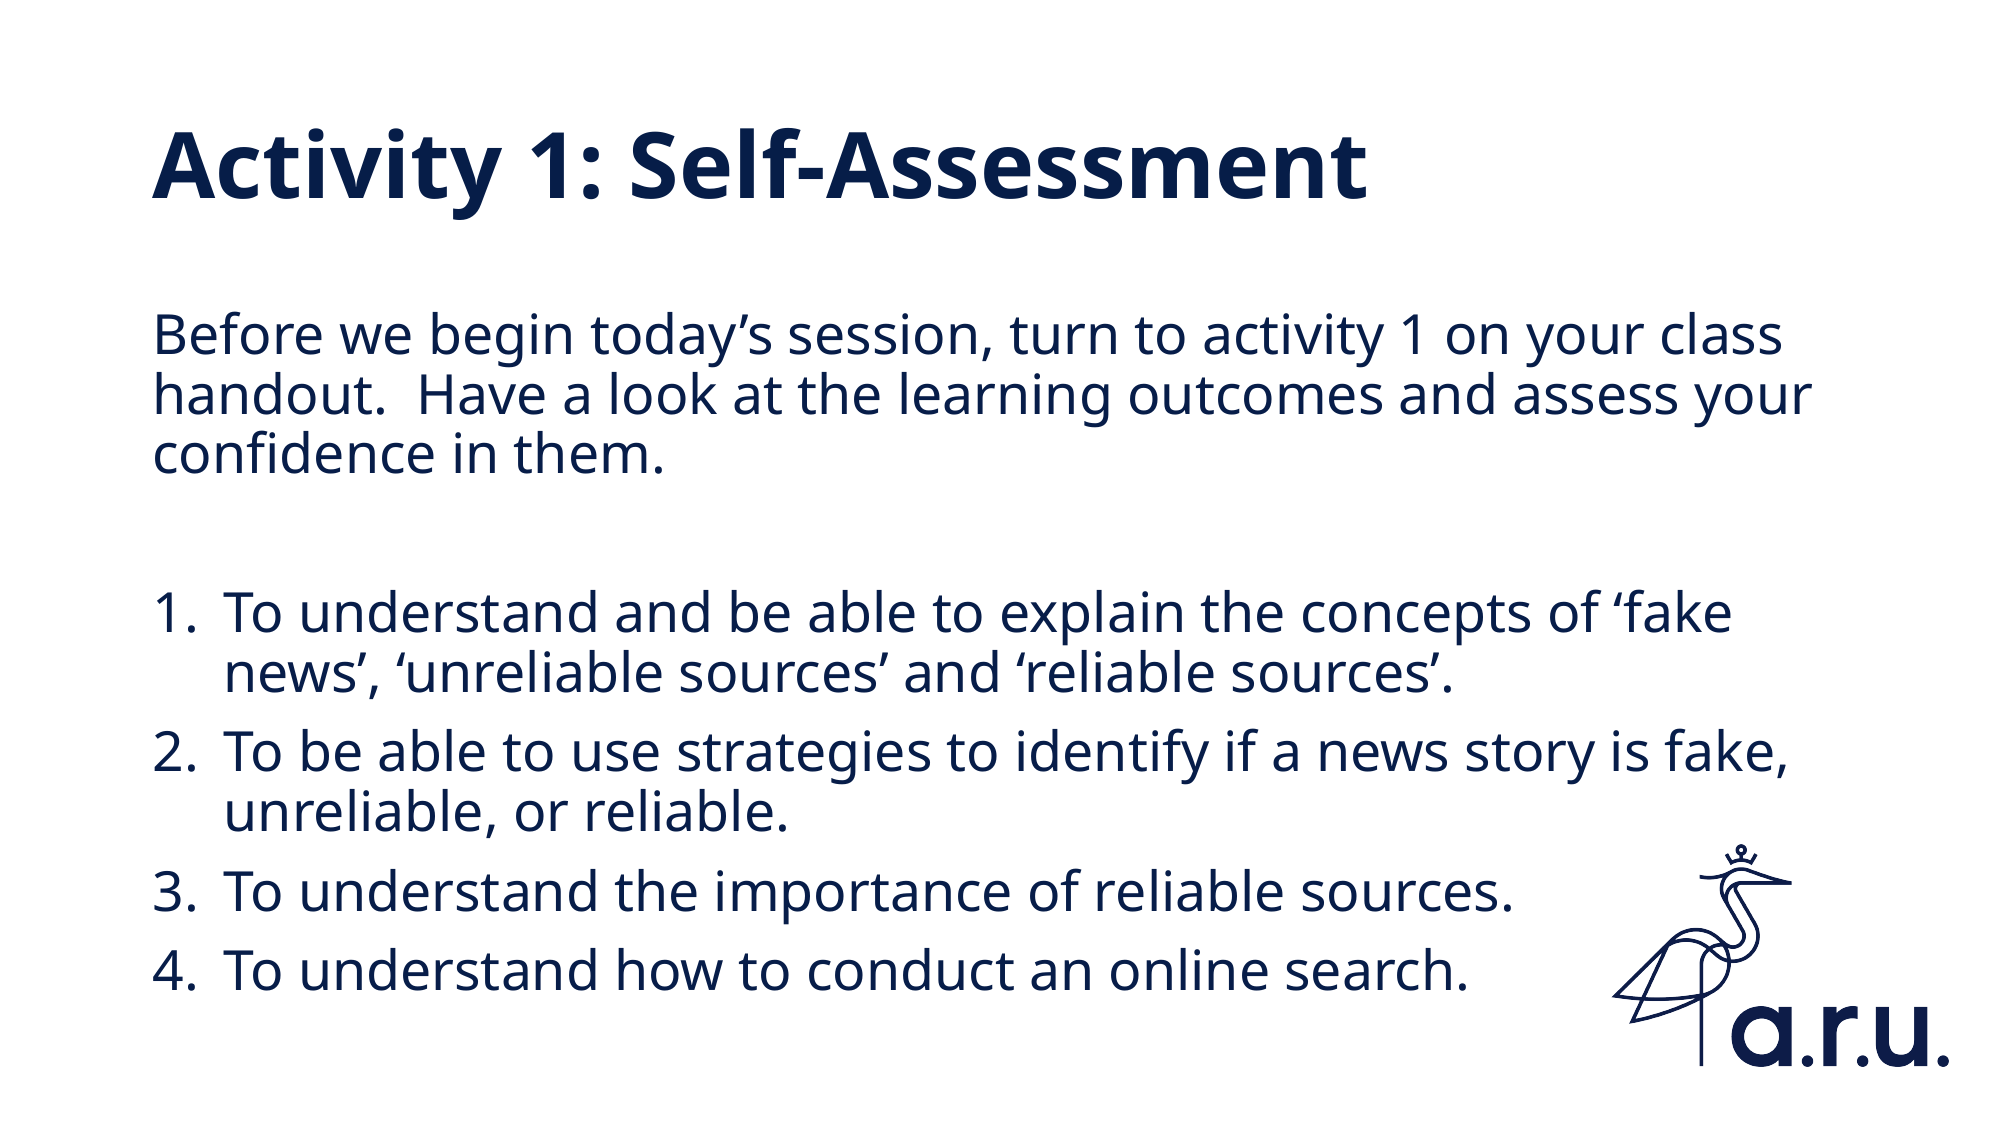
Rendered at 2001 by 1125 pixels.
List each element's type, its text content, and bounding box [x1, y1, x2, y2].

list Before we begin today’s session, turn to activity 1 on your class handout. Have a look at the learning outcomes and assess your confidence in them. To understand and be able to explain the concepts of ‘fake news’, ‘unreliable sources’ and ‘reliable sources’. To be able to use strategies to identify if a news story is fake, unreliable, or reliable. To understand the importance of reliable sources. To understand how to conduct an online search. [137, 299, 1863, 1014]
picture [1611, 844, 1949, 1067]
title Activity 1: Self-Assessment [137, 59, 1863, 278]
